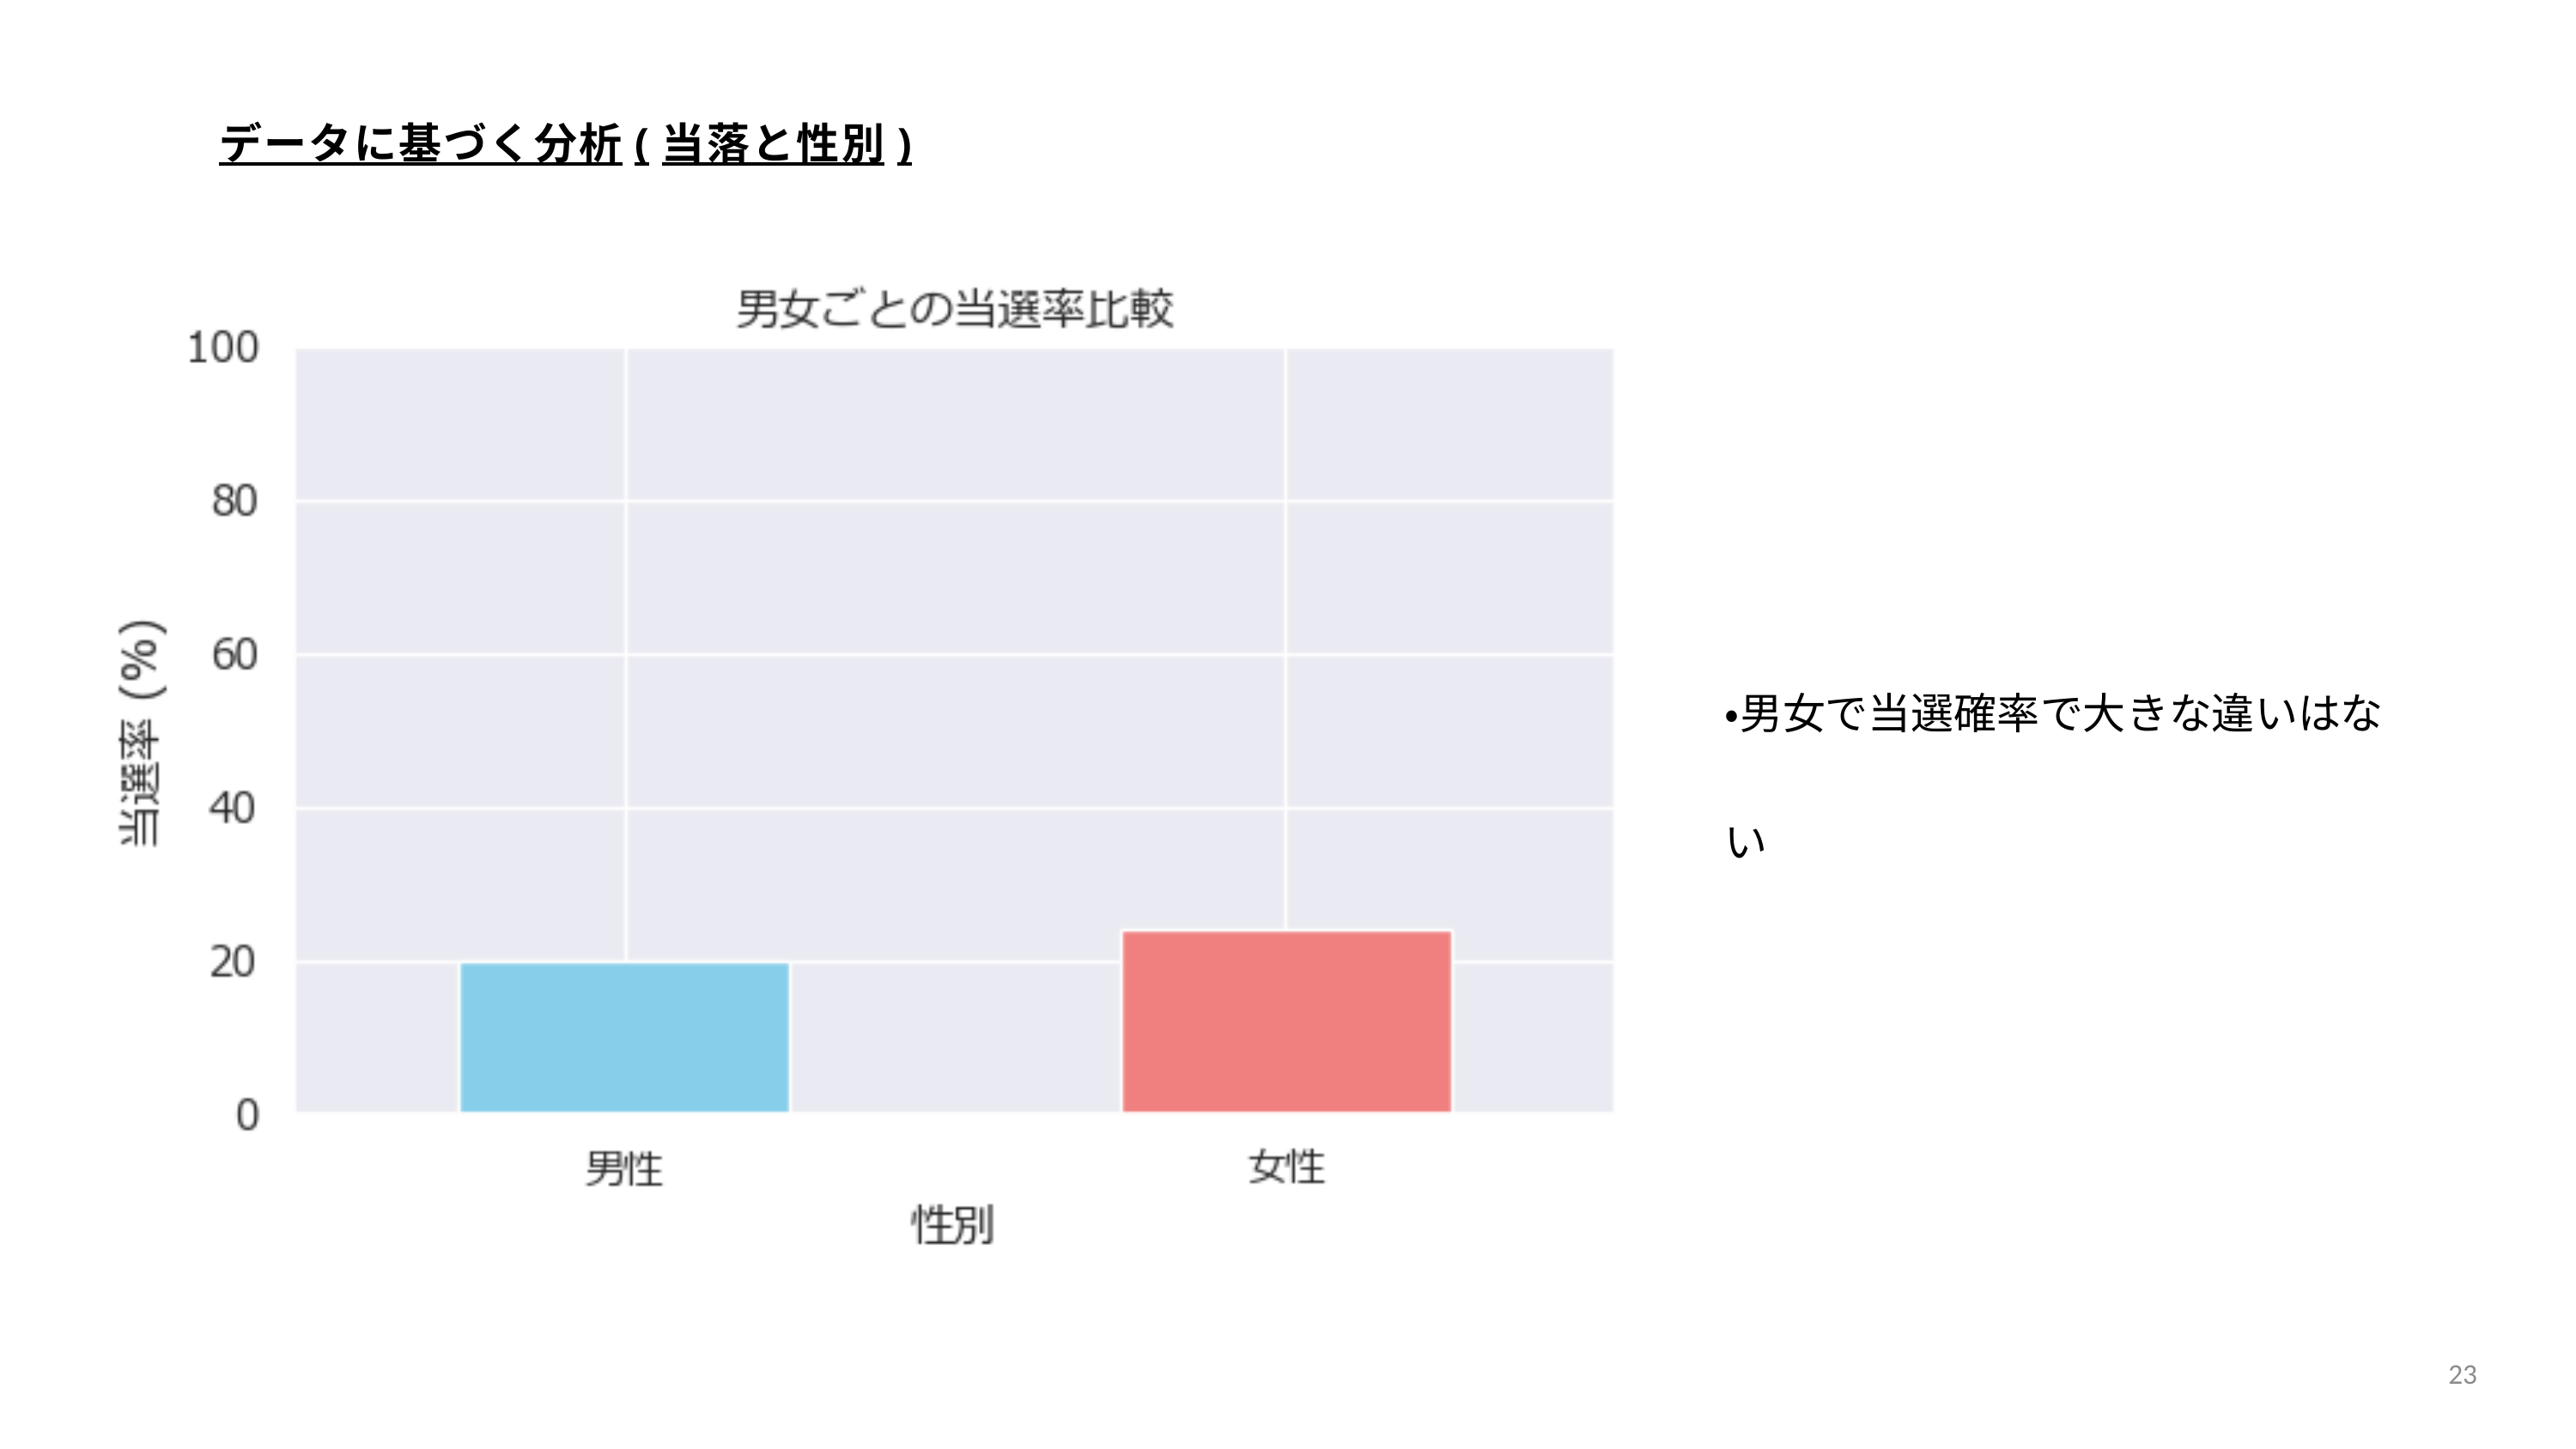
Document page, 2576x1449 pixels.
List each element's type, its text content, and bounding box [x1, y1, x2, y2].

picture [75, 240, 1664, 1300]
text_box ・男女で当選確率で大きな違いはない [1712, 603, 2432, 874]
text_box データに基づく分析(当落と性別) [218, 99, 1713, 168]
slide_number 23 [2190, 1346, 2490, 1398]
